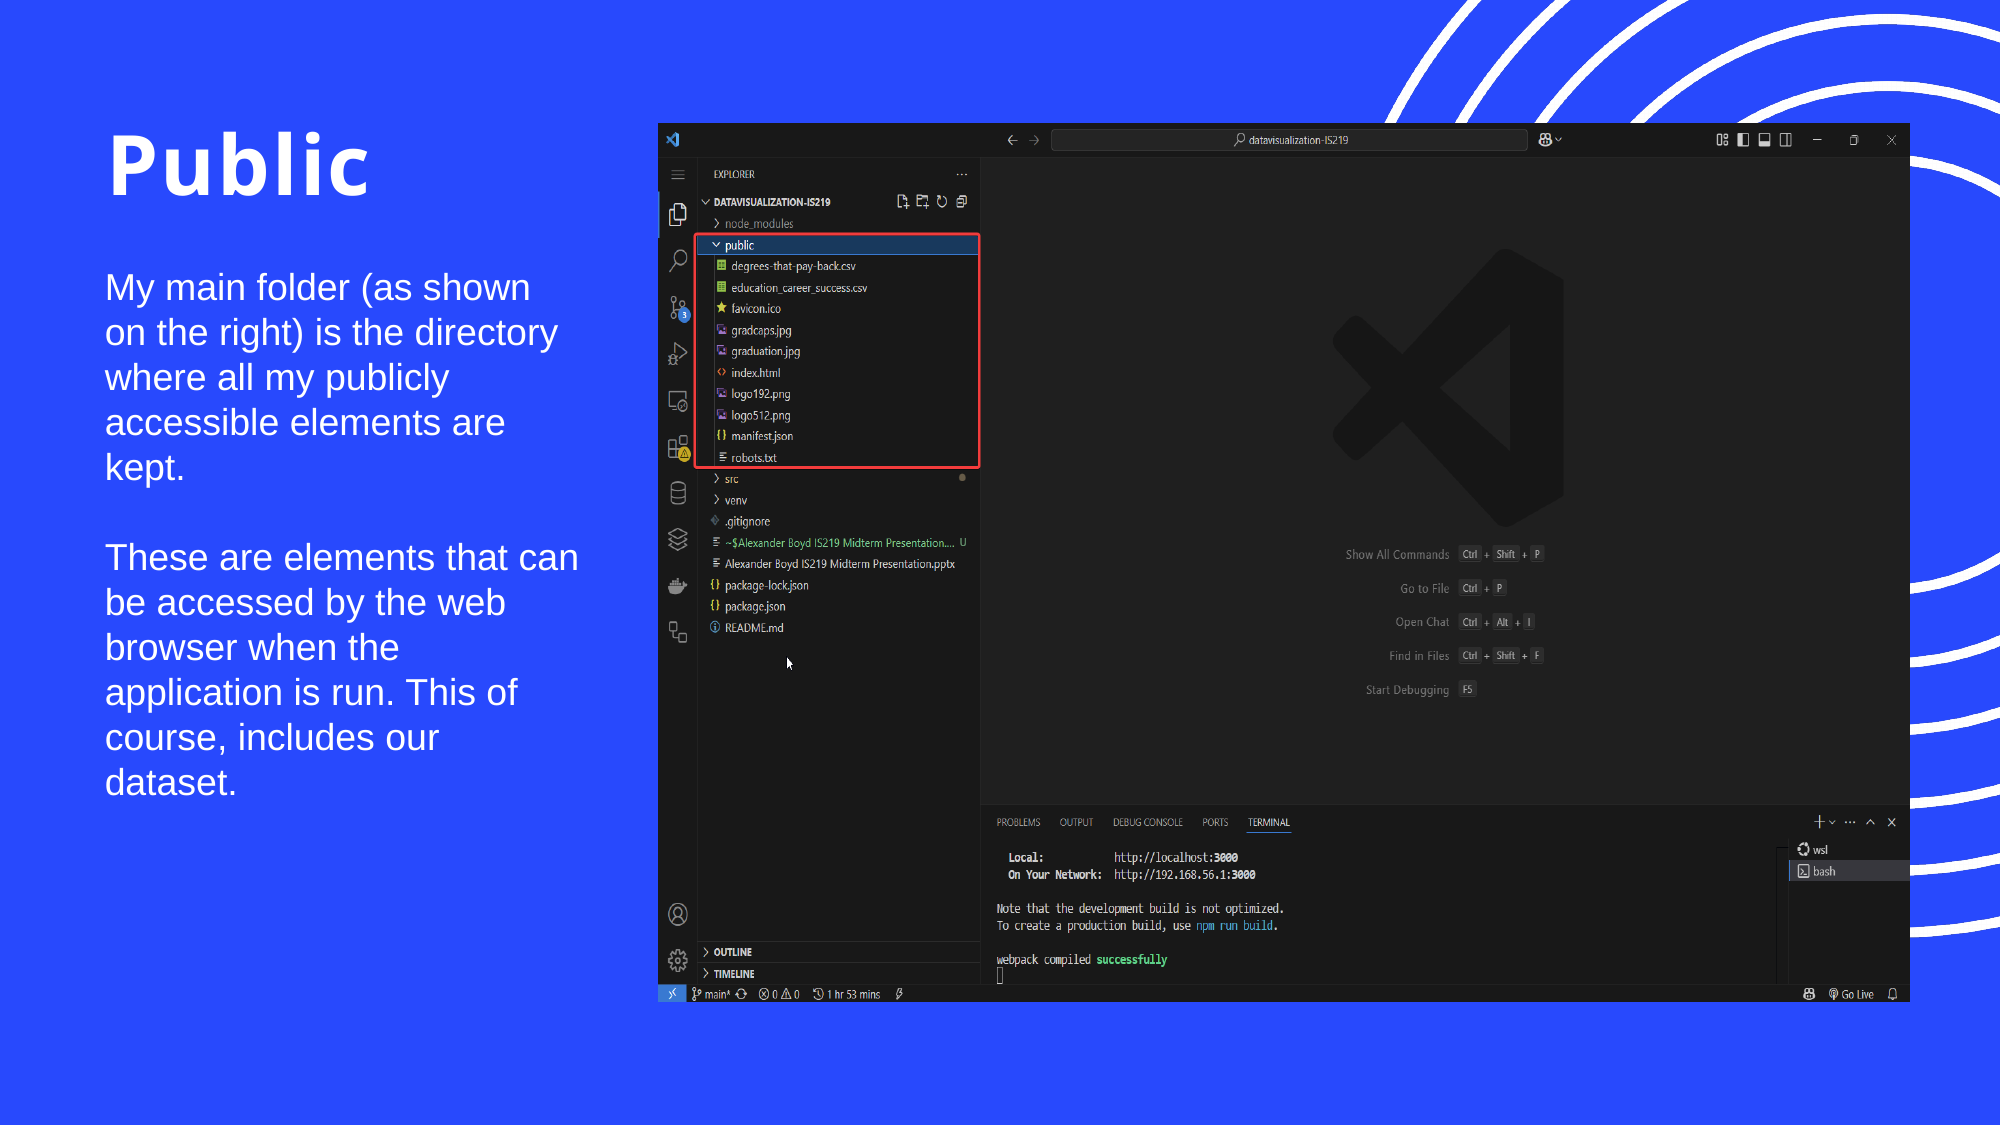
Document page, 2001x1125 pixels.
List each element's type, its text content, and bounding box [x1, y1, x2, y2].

title Public [106, 123, 488, 255]
picture [1325, 0, 2000, 938]
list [657, 123, 1910, 1002]
text_box My main folder (as shown on the right) is the directory where all my publicly accessible elements are kept. These are elements that can be accessed by the web browser when the application is run. This of course, includes our dataset. [90, 255, 596, 811]
